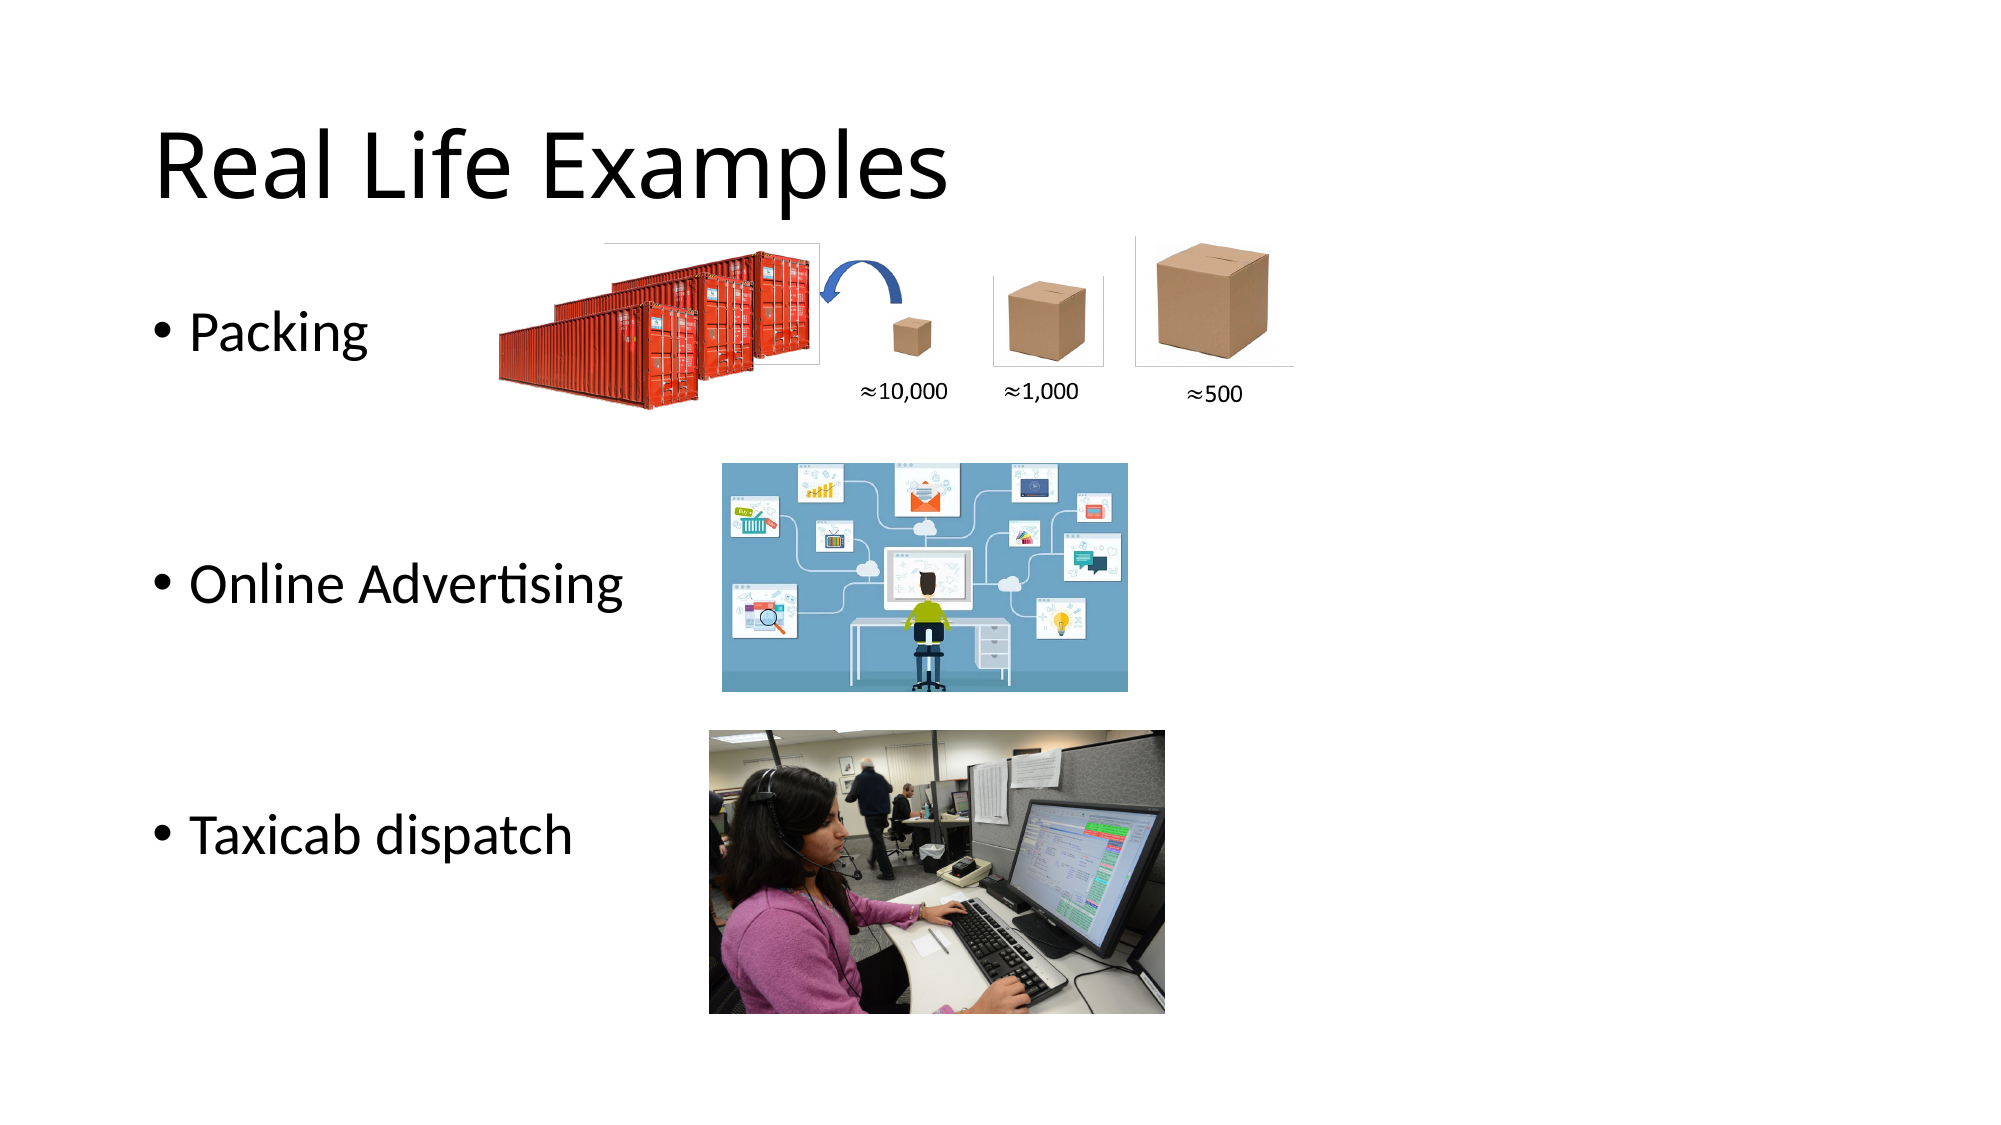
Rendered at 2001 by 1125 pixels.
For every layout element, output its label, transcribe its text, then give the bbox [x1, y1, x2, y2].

list Packing Online Advertising Taxicab dispatch [137, 294, 1863, 1014]
title Real Life Examples [137, 59, 1863, 278]
picture [708, 730, 1165, 1014]
picture [491, 236, 1294, 424]
picture [722, 463, 1128, 692]
